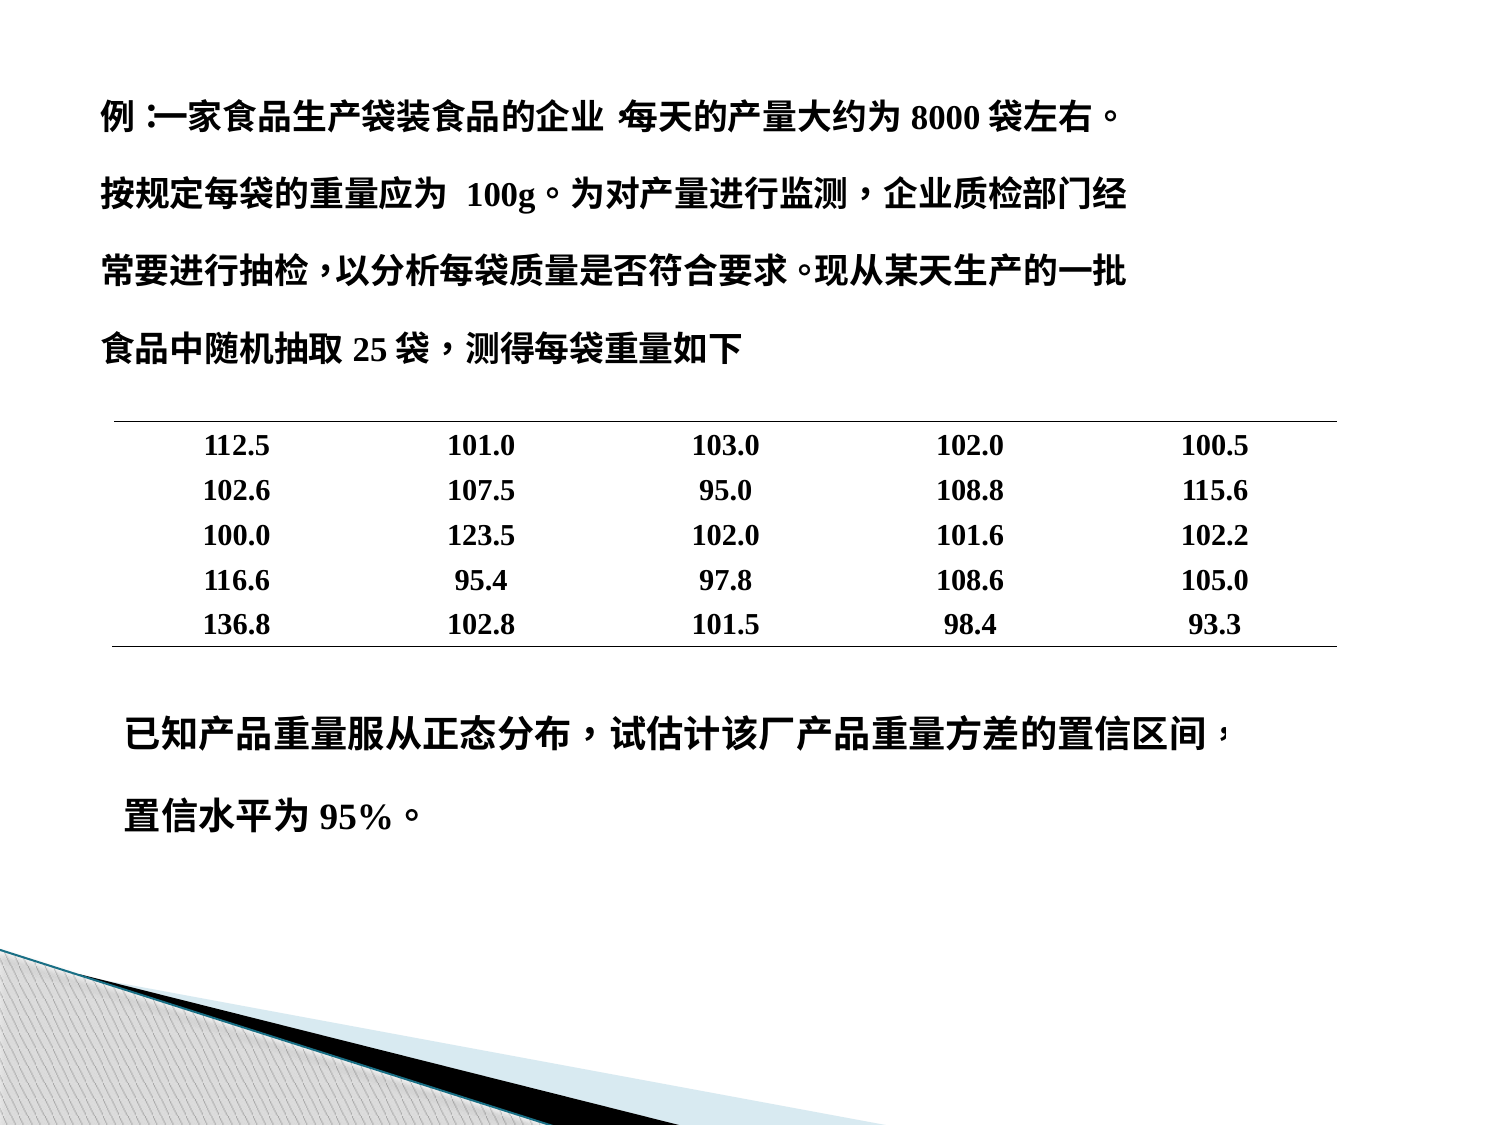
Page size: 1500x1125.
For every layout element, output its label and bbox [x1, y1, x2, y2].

picture [111, 420, 1341, 858]
picture [100, 77, 1129, 388]
